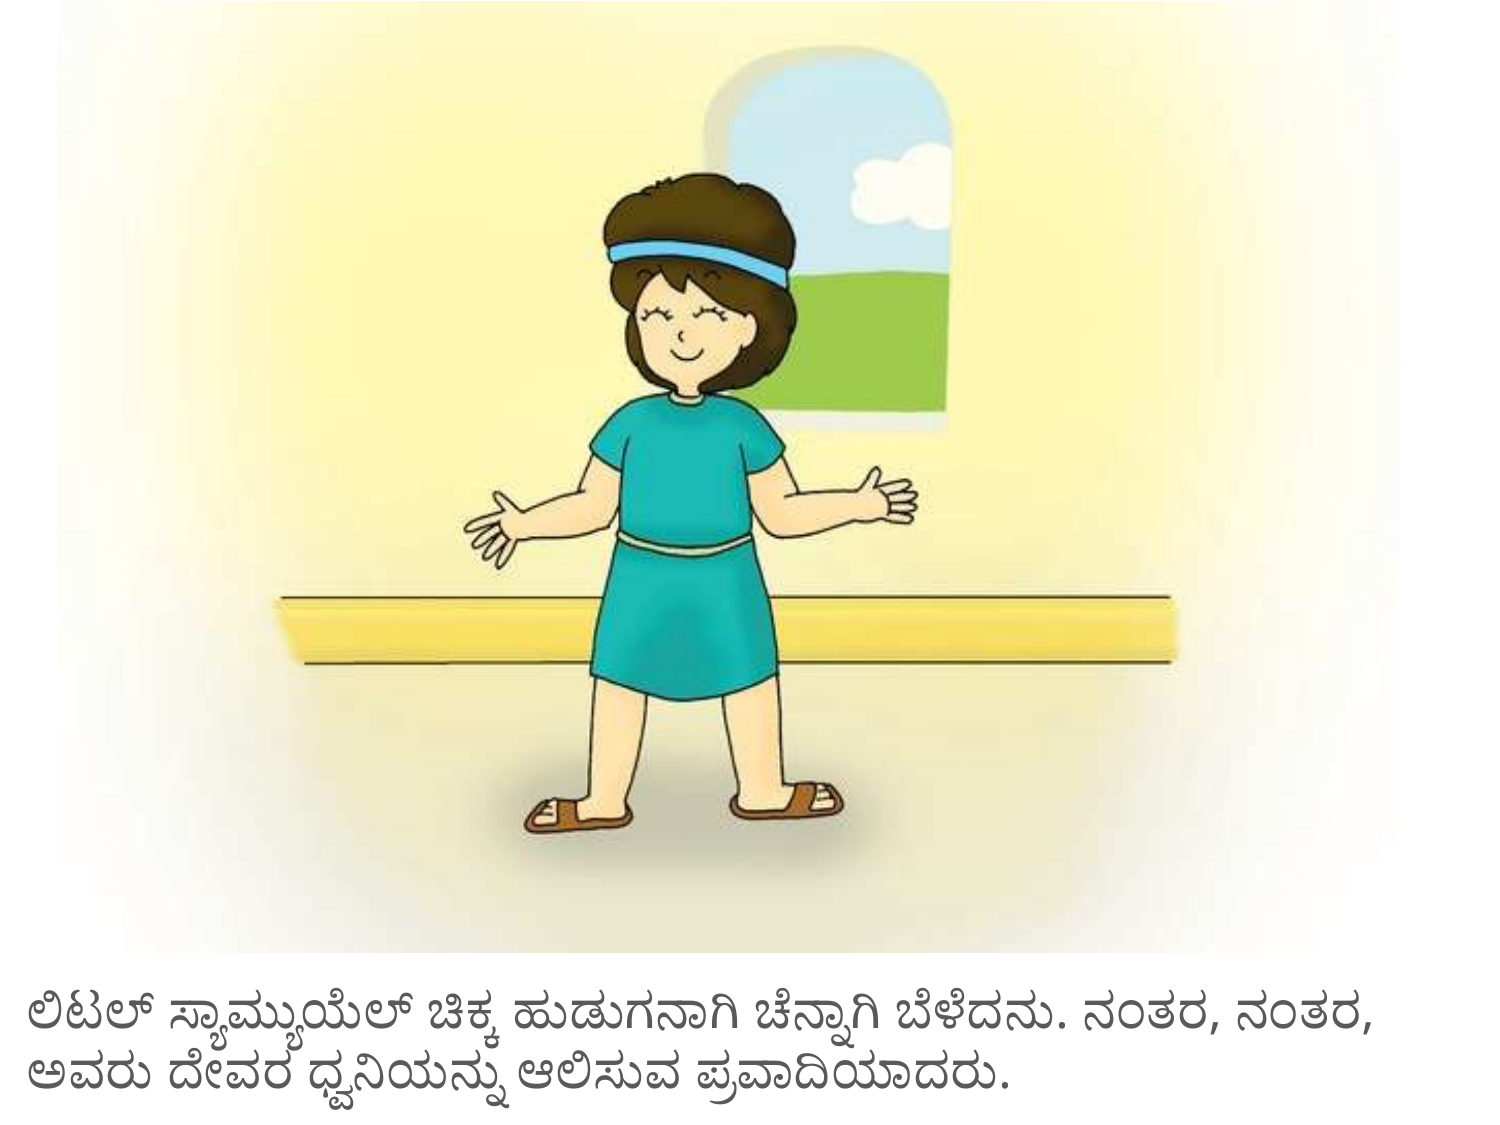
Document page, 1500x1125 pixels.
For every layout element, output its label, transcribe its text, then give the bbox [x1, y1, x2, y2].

picture [57, 1, 1400, 953]
text_box ಲಿಟಲ್ ಸ್ಯಾಮ್ಯುಯೆಲ್ ಚಿಕ್ಕ ಹುಡುಗನಾಗಿ ಚೆನ್ನಾಗಿ ಬೆಳೆದನು. ನಂತರ, ನಂತರ, ಅವರು ದೇವರ ಧ್ವನಿಯನ್ನು ಆಲಿಸುವ ಪ್ರವಾದಿಯಾದರು. [11, 971, 1498, 1106]
